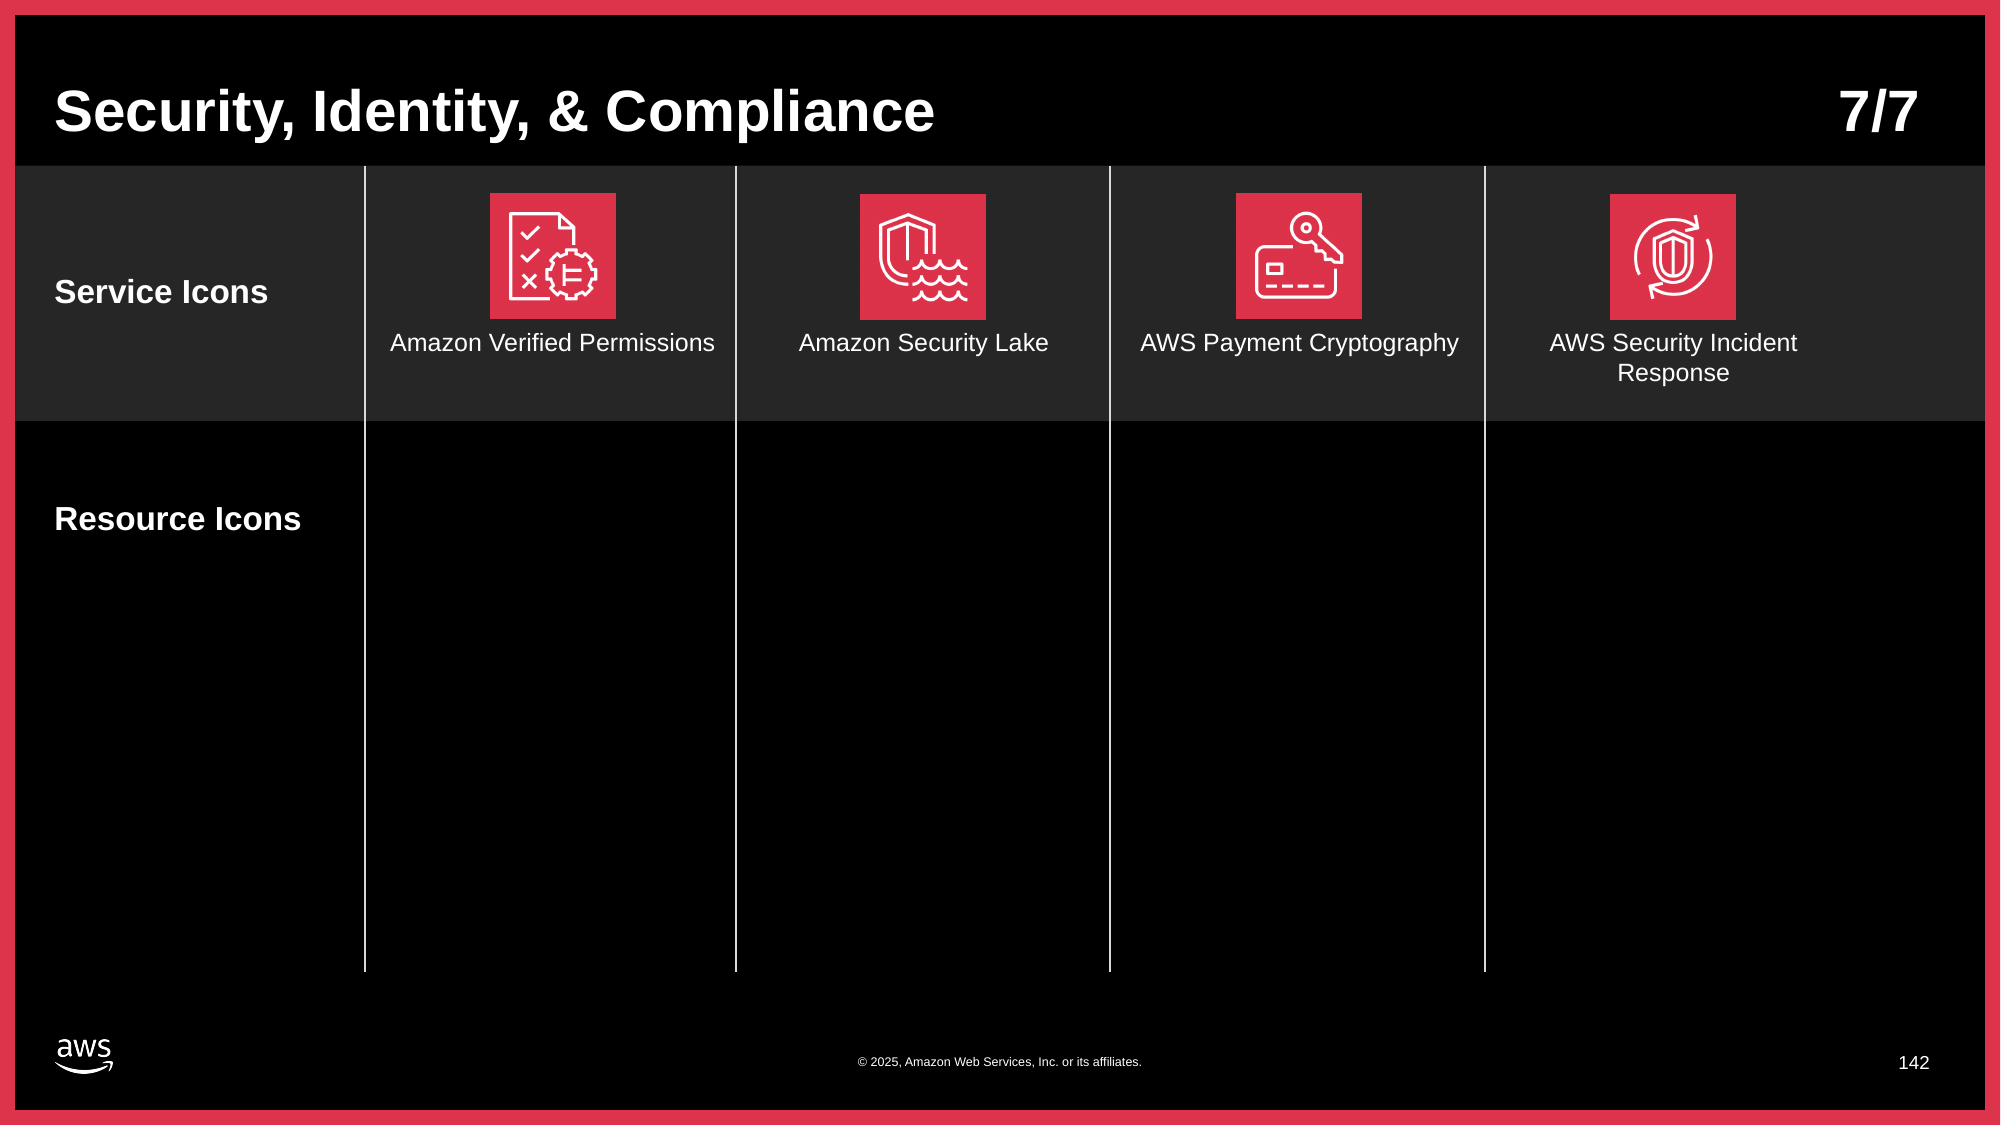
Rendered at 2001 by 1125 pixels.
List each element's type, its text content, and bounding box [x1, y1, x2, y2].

text_box Amazon Verified Permissions [369, 319, 735, 364]
picture [1610, 194, 1736, 320]
text_box AWS Payment Cryptography [1113, 319, 1484, 364]
footer © 2025, Amazon Web Services, Inc. or its affiliates. [662, 1031, 1338, 1092]
title Security, Identity, & Compliance 7/7 [39, 59, 1945, 166]
picture [490, 193, 616, 319]
picture [1236, 193, 1362, 319]
picture [55, 1039, 113, 1074]
slide_number 142 [1494, 1031, 1945, 1092]
picture [860, 194, 986, 320]
text_box Amazon Security Lake [736, 319, 1109, 364]
text_box AWS Security Incident Response [1493, 319, 1855, 394]
